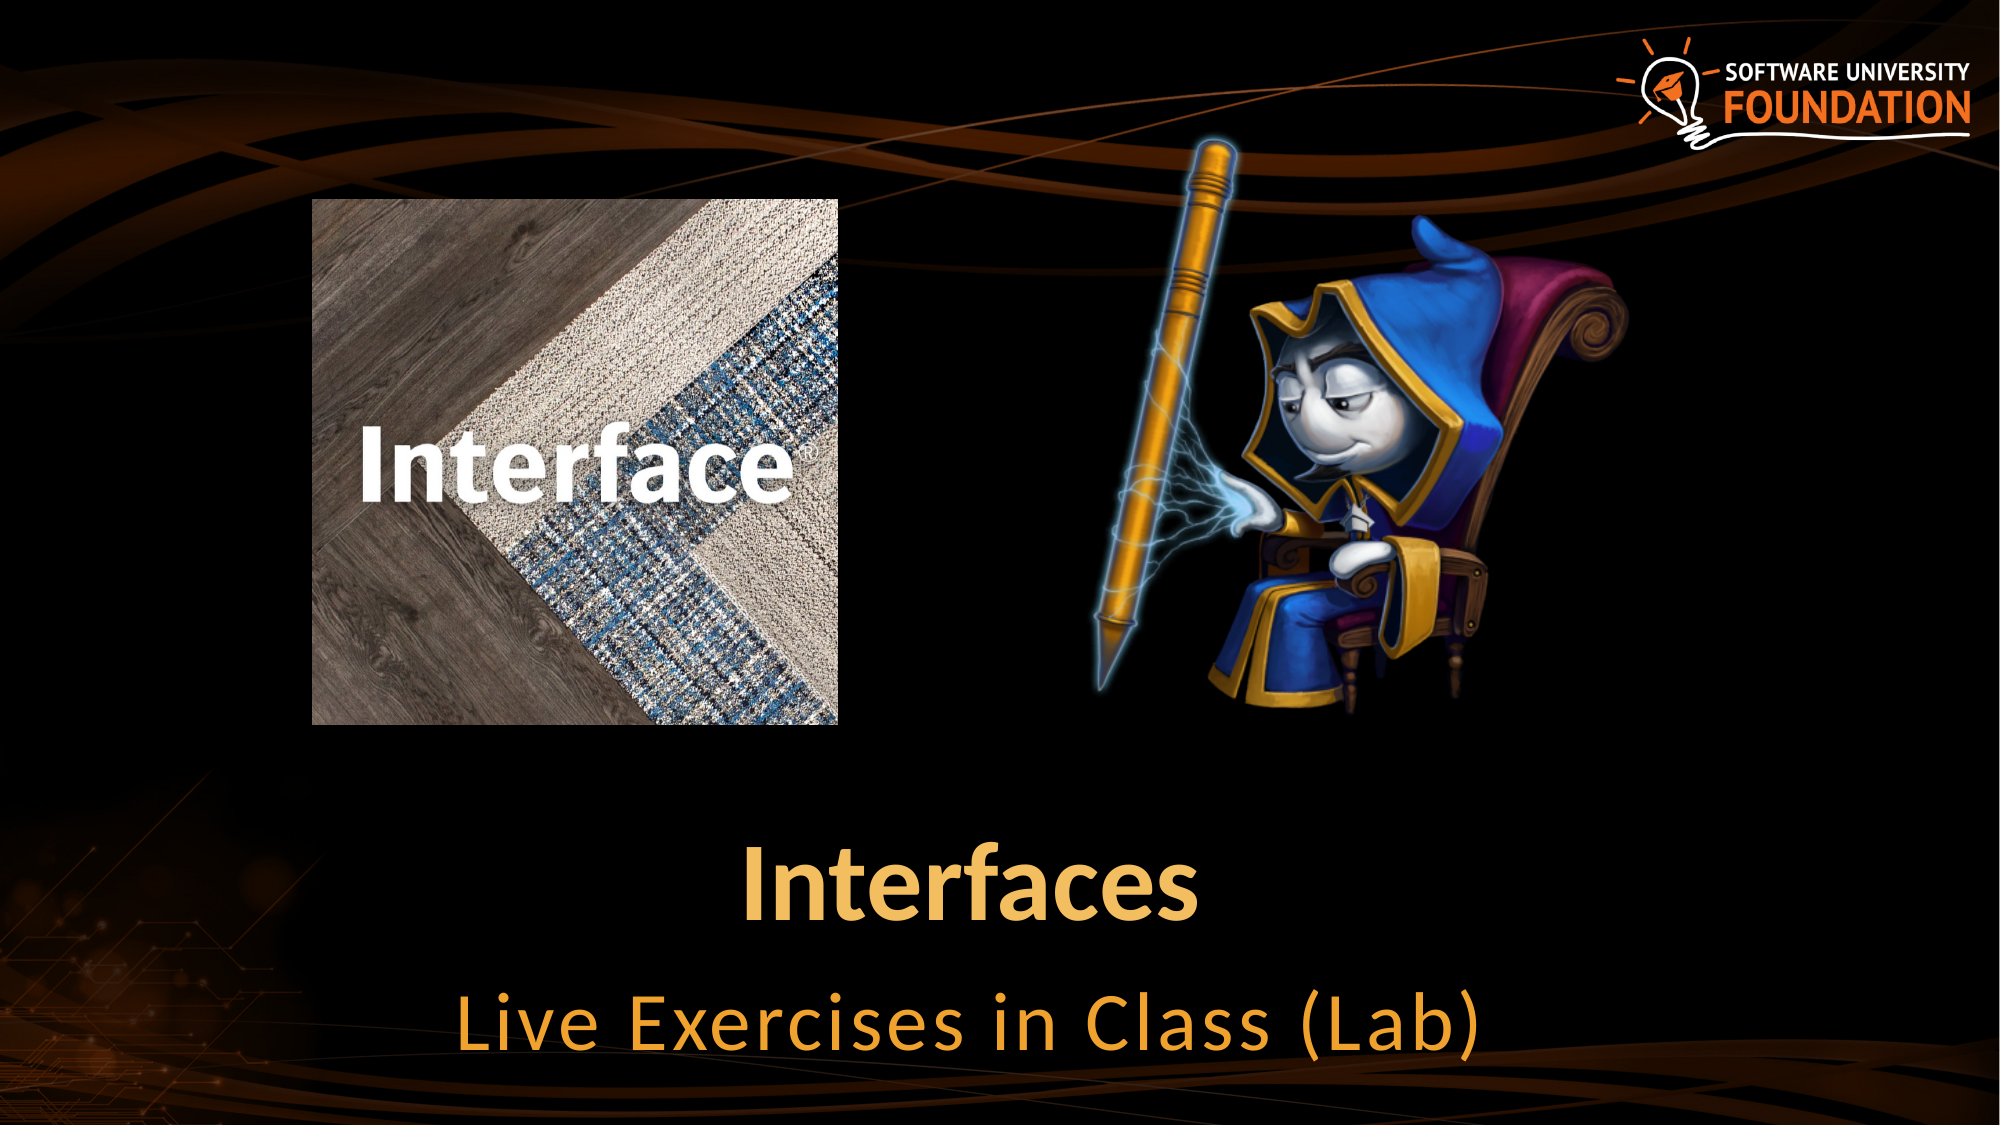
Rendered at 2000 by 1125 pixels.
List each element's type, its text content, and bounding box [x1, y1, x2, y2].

list Live Exercises in Class (Lab) [166, 956, 1775, 1075]
title Interfaces [166, 822, 1775, 950]
picture [0, 0, 2000, 1125]
